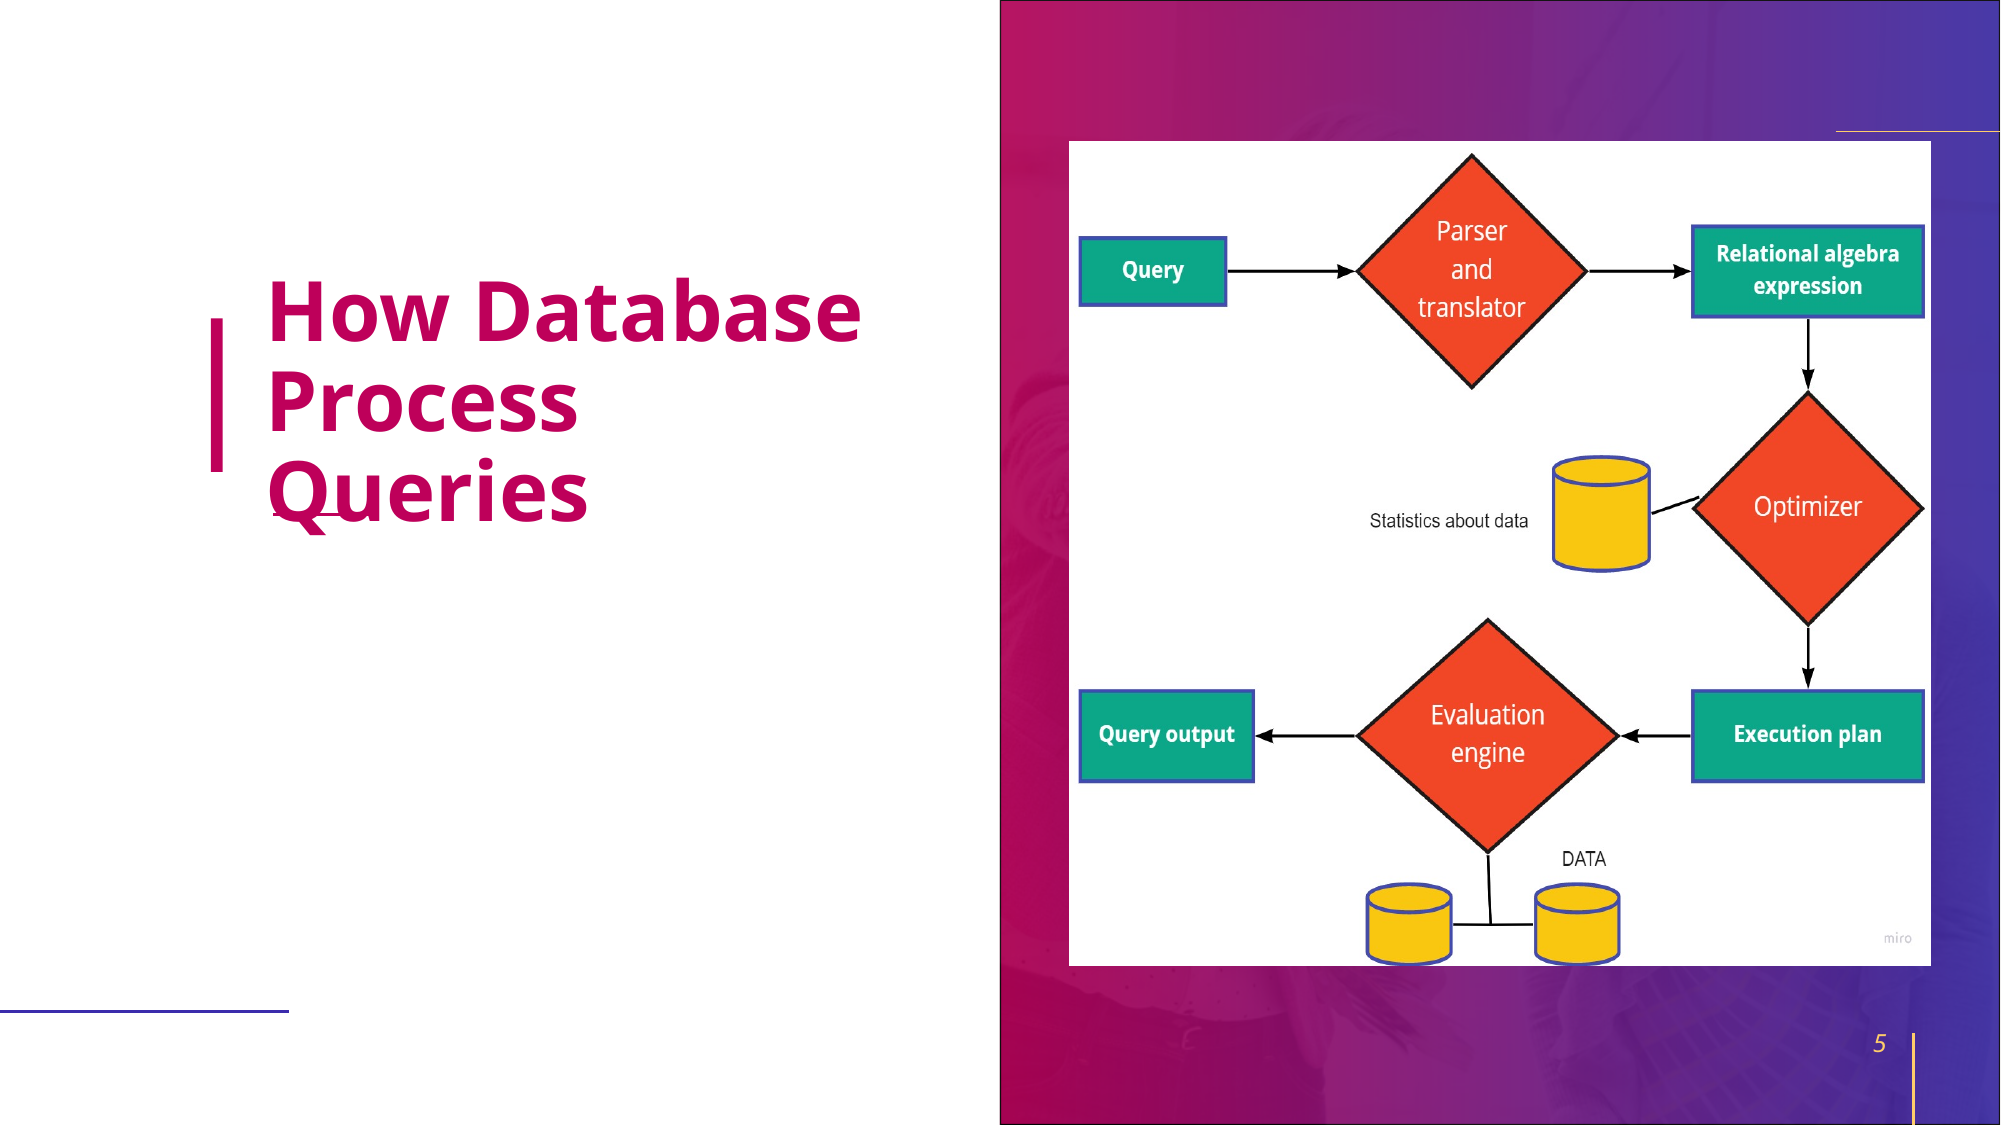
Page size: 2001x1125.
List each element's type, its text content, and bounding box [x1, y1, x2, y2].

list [1069, 141, 1931, 966]
slide_number 5 [1451, 1015, 1902, 1075]
picture [0, 0, 999, 1125]
title How Database Process Queries [250, 278, 931, 531]
